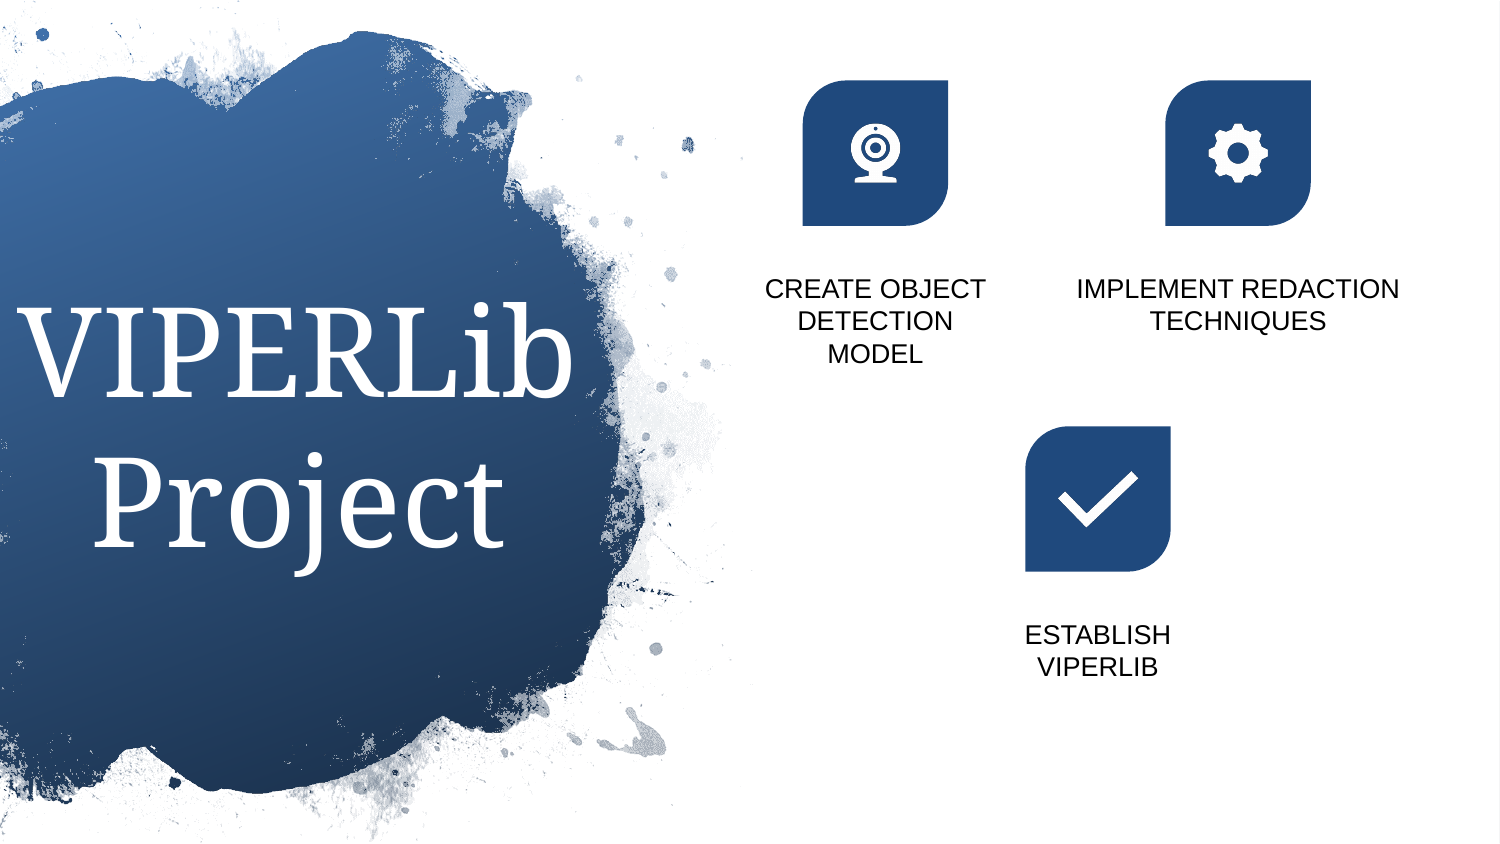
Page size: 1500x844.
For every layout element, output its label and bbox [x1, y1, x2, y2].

text_box [698, 80, 1498, 713]
picture [0, 0, 1500, 844]
